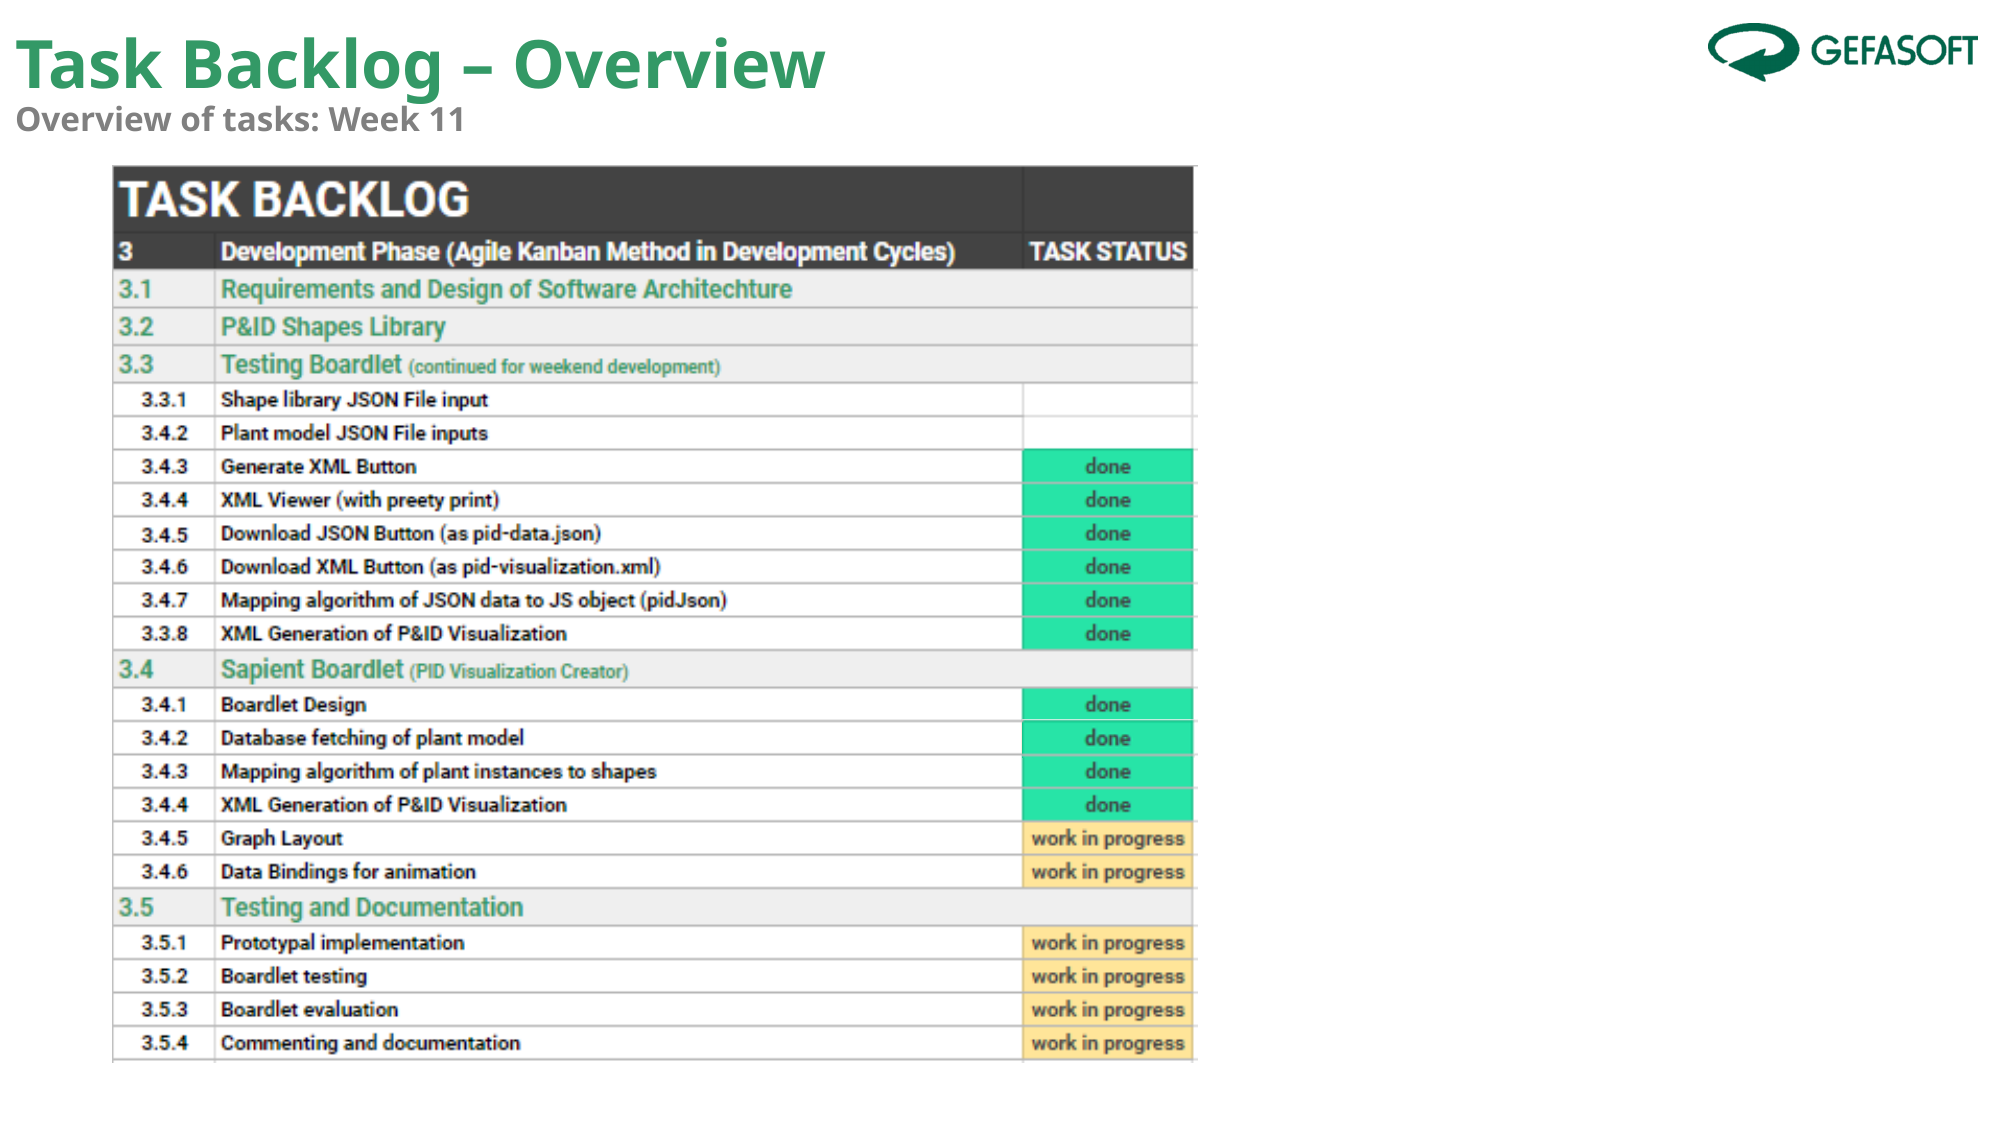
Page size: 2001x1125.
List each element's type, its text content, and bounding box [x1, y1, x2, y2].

title Task Backlog – Overview Overview of tasks: Week 11 [0, 3, 2000, 166]
picture [1708, 22, 1978, 82]
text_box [112, 165, 1198, 1063]
